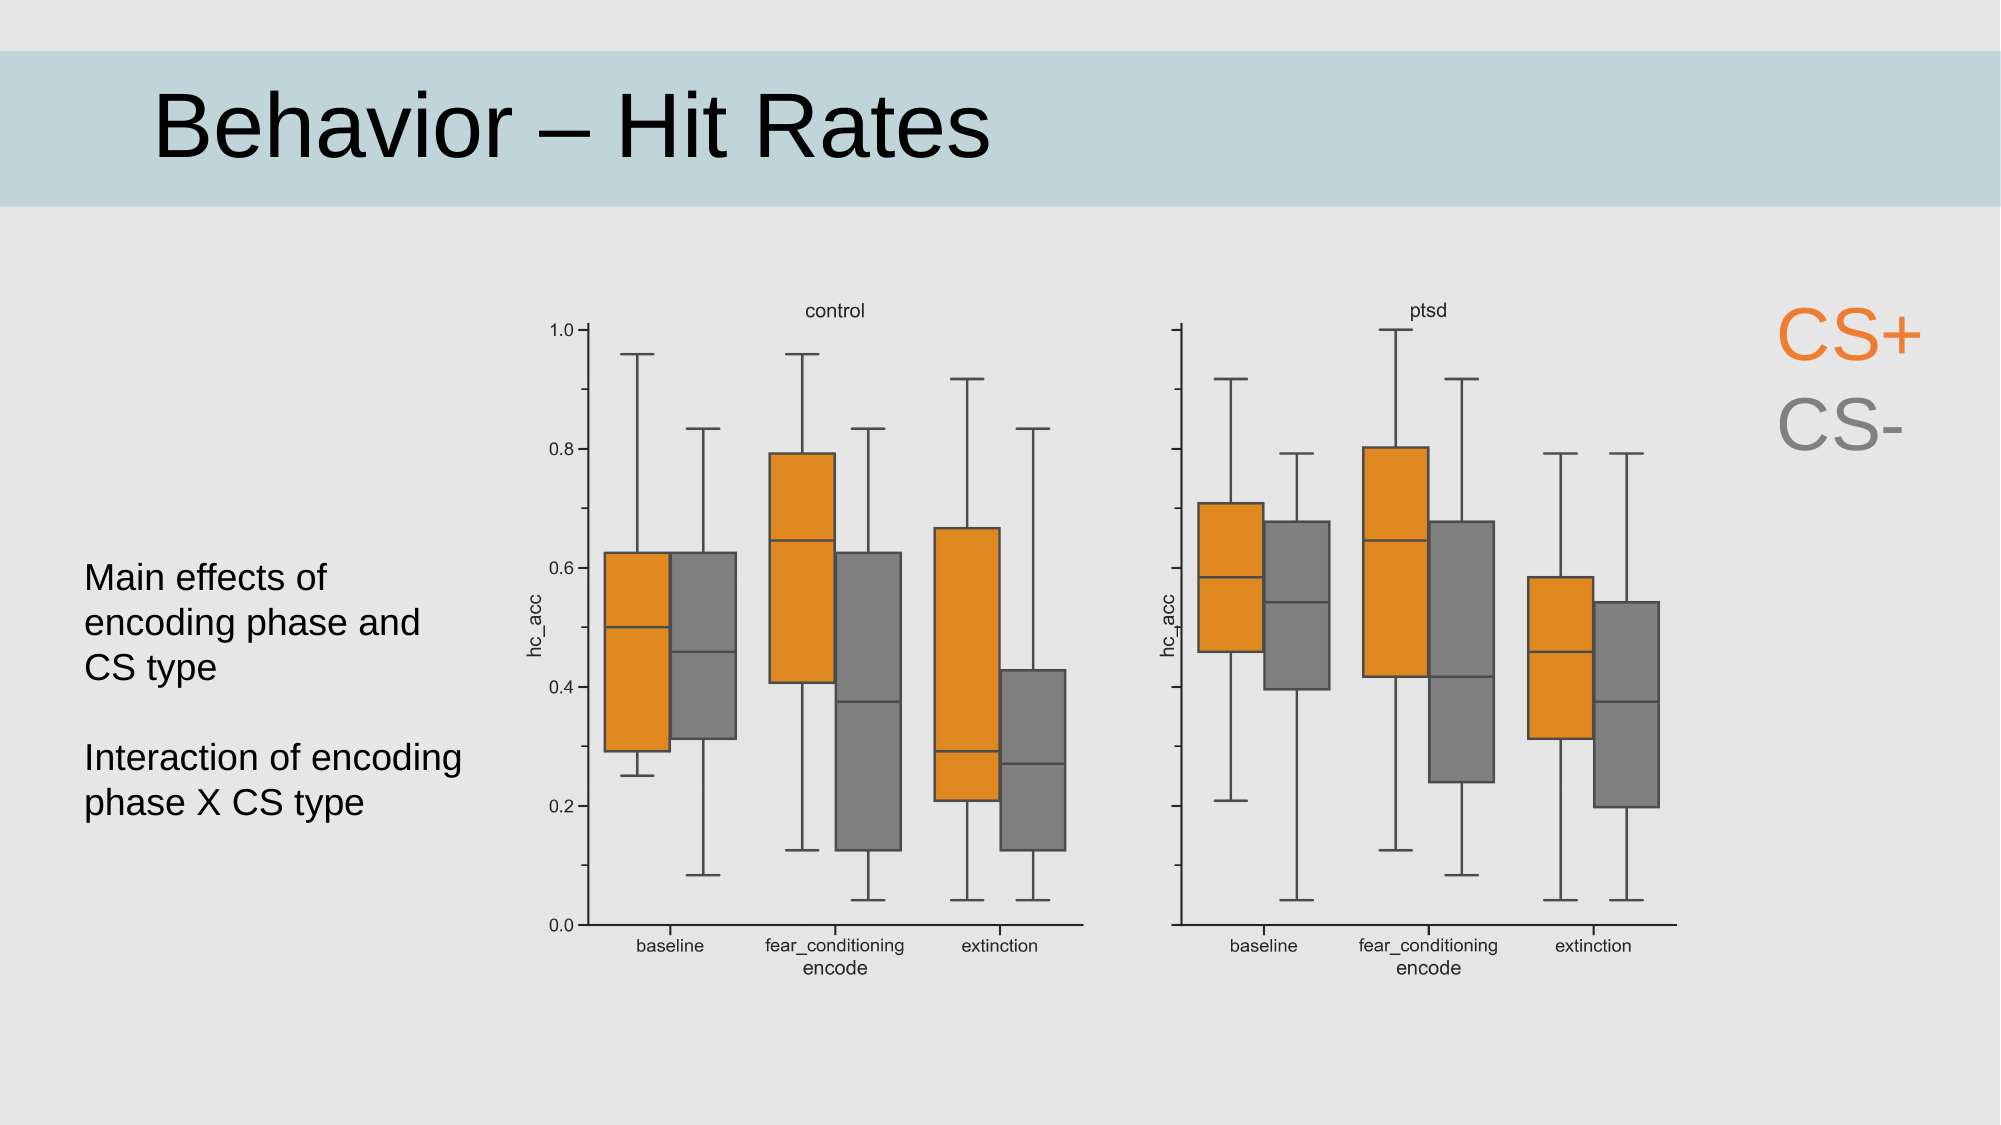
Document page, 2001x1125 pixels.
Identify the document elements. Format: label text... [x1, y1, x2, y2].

picture [488, 277, 1741, 988]
text_box Main effects of encoding phase and CS type Interaction of encoding phase X CS type [69, 545, 488, 831]
title Behavior – Hit Rates [137, 19, 1863, 237]
text_box CS+ CS- [1762, 277, 1940, 473]
